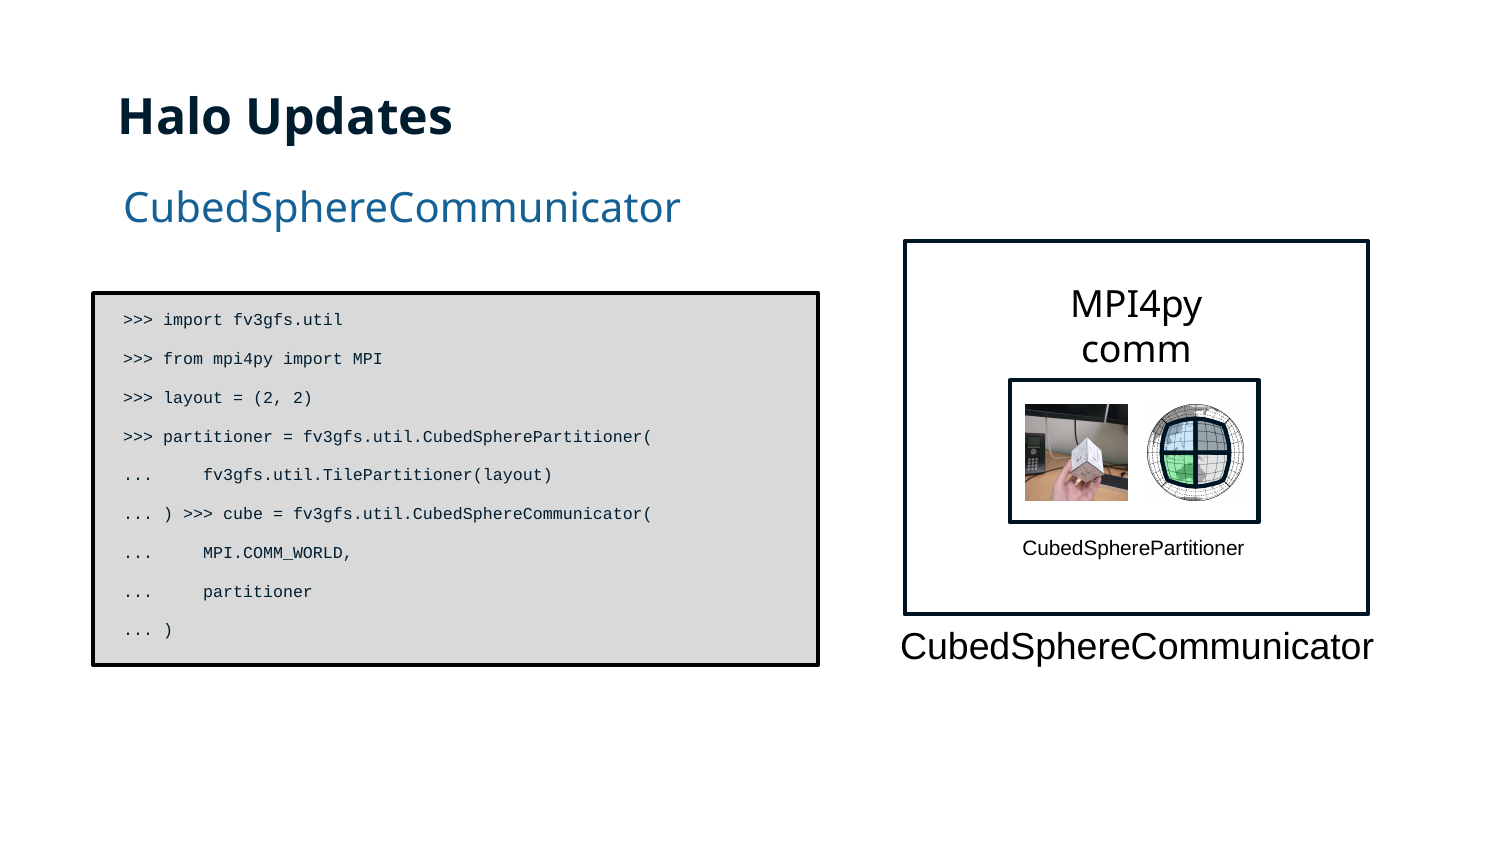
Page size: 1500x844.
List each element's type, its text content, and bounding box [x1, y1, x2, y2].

text_box [91, 291, 108, 667]
text_box Halo Updates [103, 83, 1397, 208]
text_box CubedSphereCommunicator >>> import fv3gfs.util >>> from mpi4py import MPI >>> layout = (2, 2) >>> partitioner = fv3gfs.util.CubedSpherePartitioner( ... fv3gfs.util.TilePartitioner(layout) ... ) >>> cube = fv3gfs.util.CubedSphereCommunicator( ... MPI.COMM_WORLD, ... partitioner ... ) [108, 173, 834, 709]
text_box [885, 240, 1419, 676]
